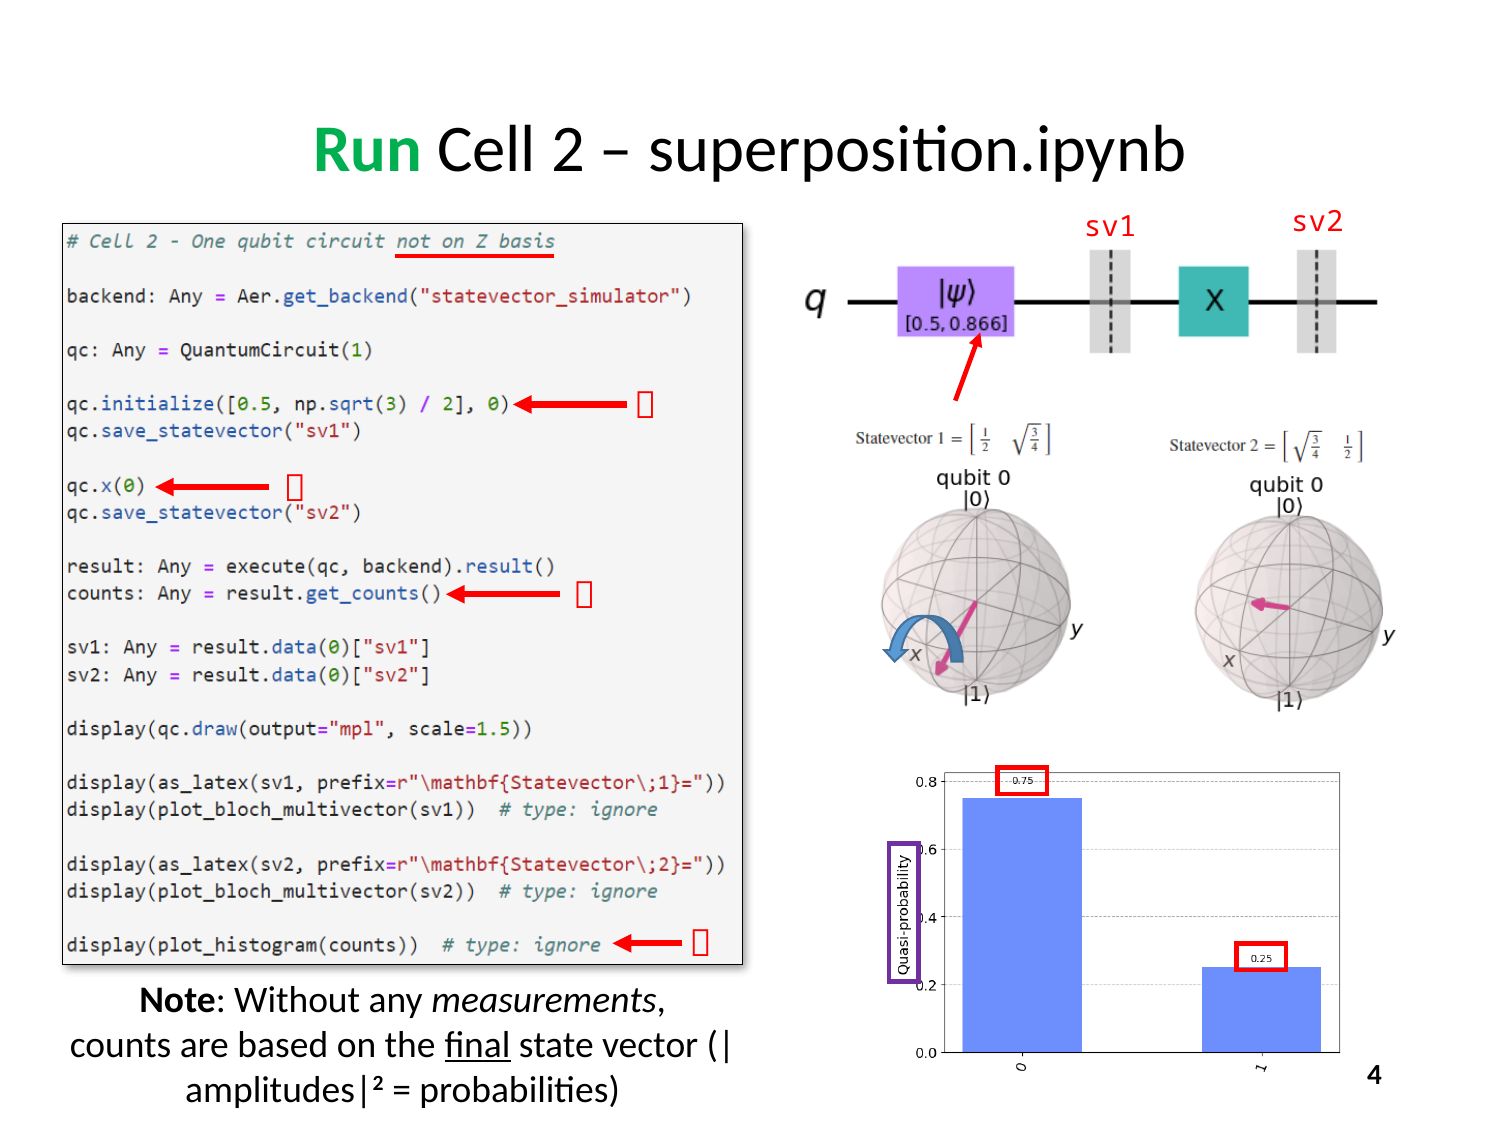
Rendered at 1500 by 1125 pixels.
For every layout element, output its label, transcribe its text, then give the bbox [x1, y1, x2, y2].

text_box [792, 194, 1391, 370]
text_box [955, 332, 981, 401]
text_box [612, 911, 738, 973]
title Run Cell 2 – superposition.ipynb [103, 59, 1397, 241]
picture [847, 414, 1095, 718]
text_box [512, 374, 683, 435]
slide_number 4 [1059, 1042, 1397, 1103]
picture [888, 759, 1353, 1078]
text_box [445, 563, 622, 625]
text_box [154, 456, 332, 518]
picture [62, 223, 743, 964]
text_box Note: Without any measurements, counts are based on the final state vector (|amplitudes|2 = probabilities) [40, 967, 765, 1117]
picture [1161, 414, 1407, 730]
